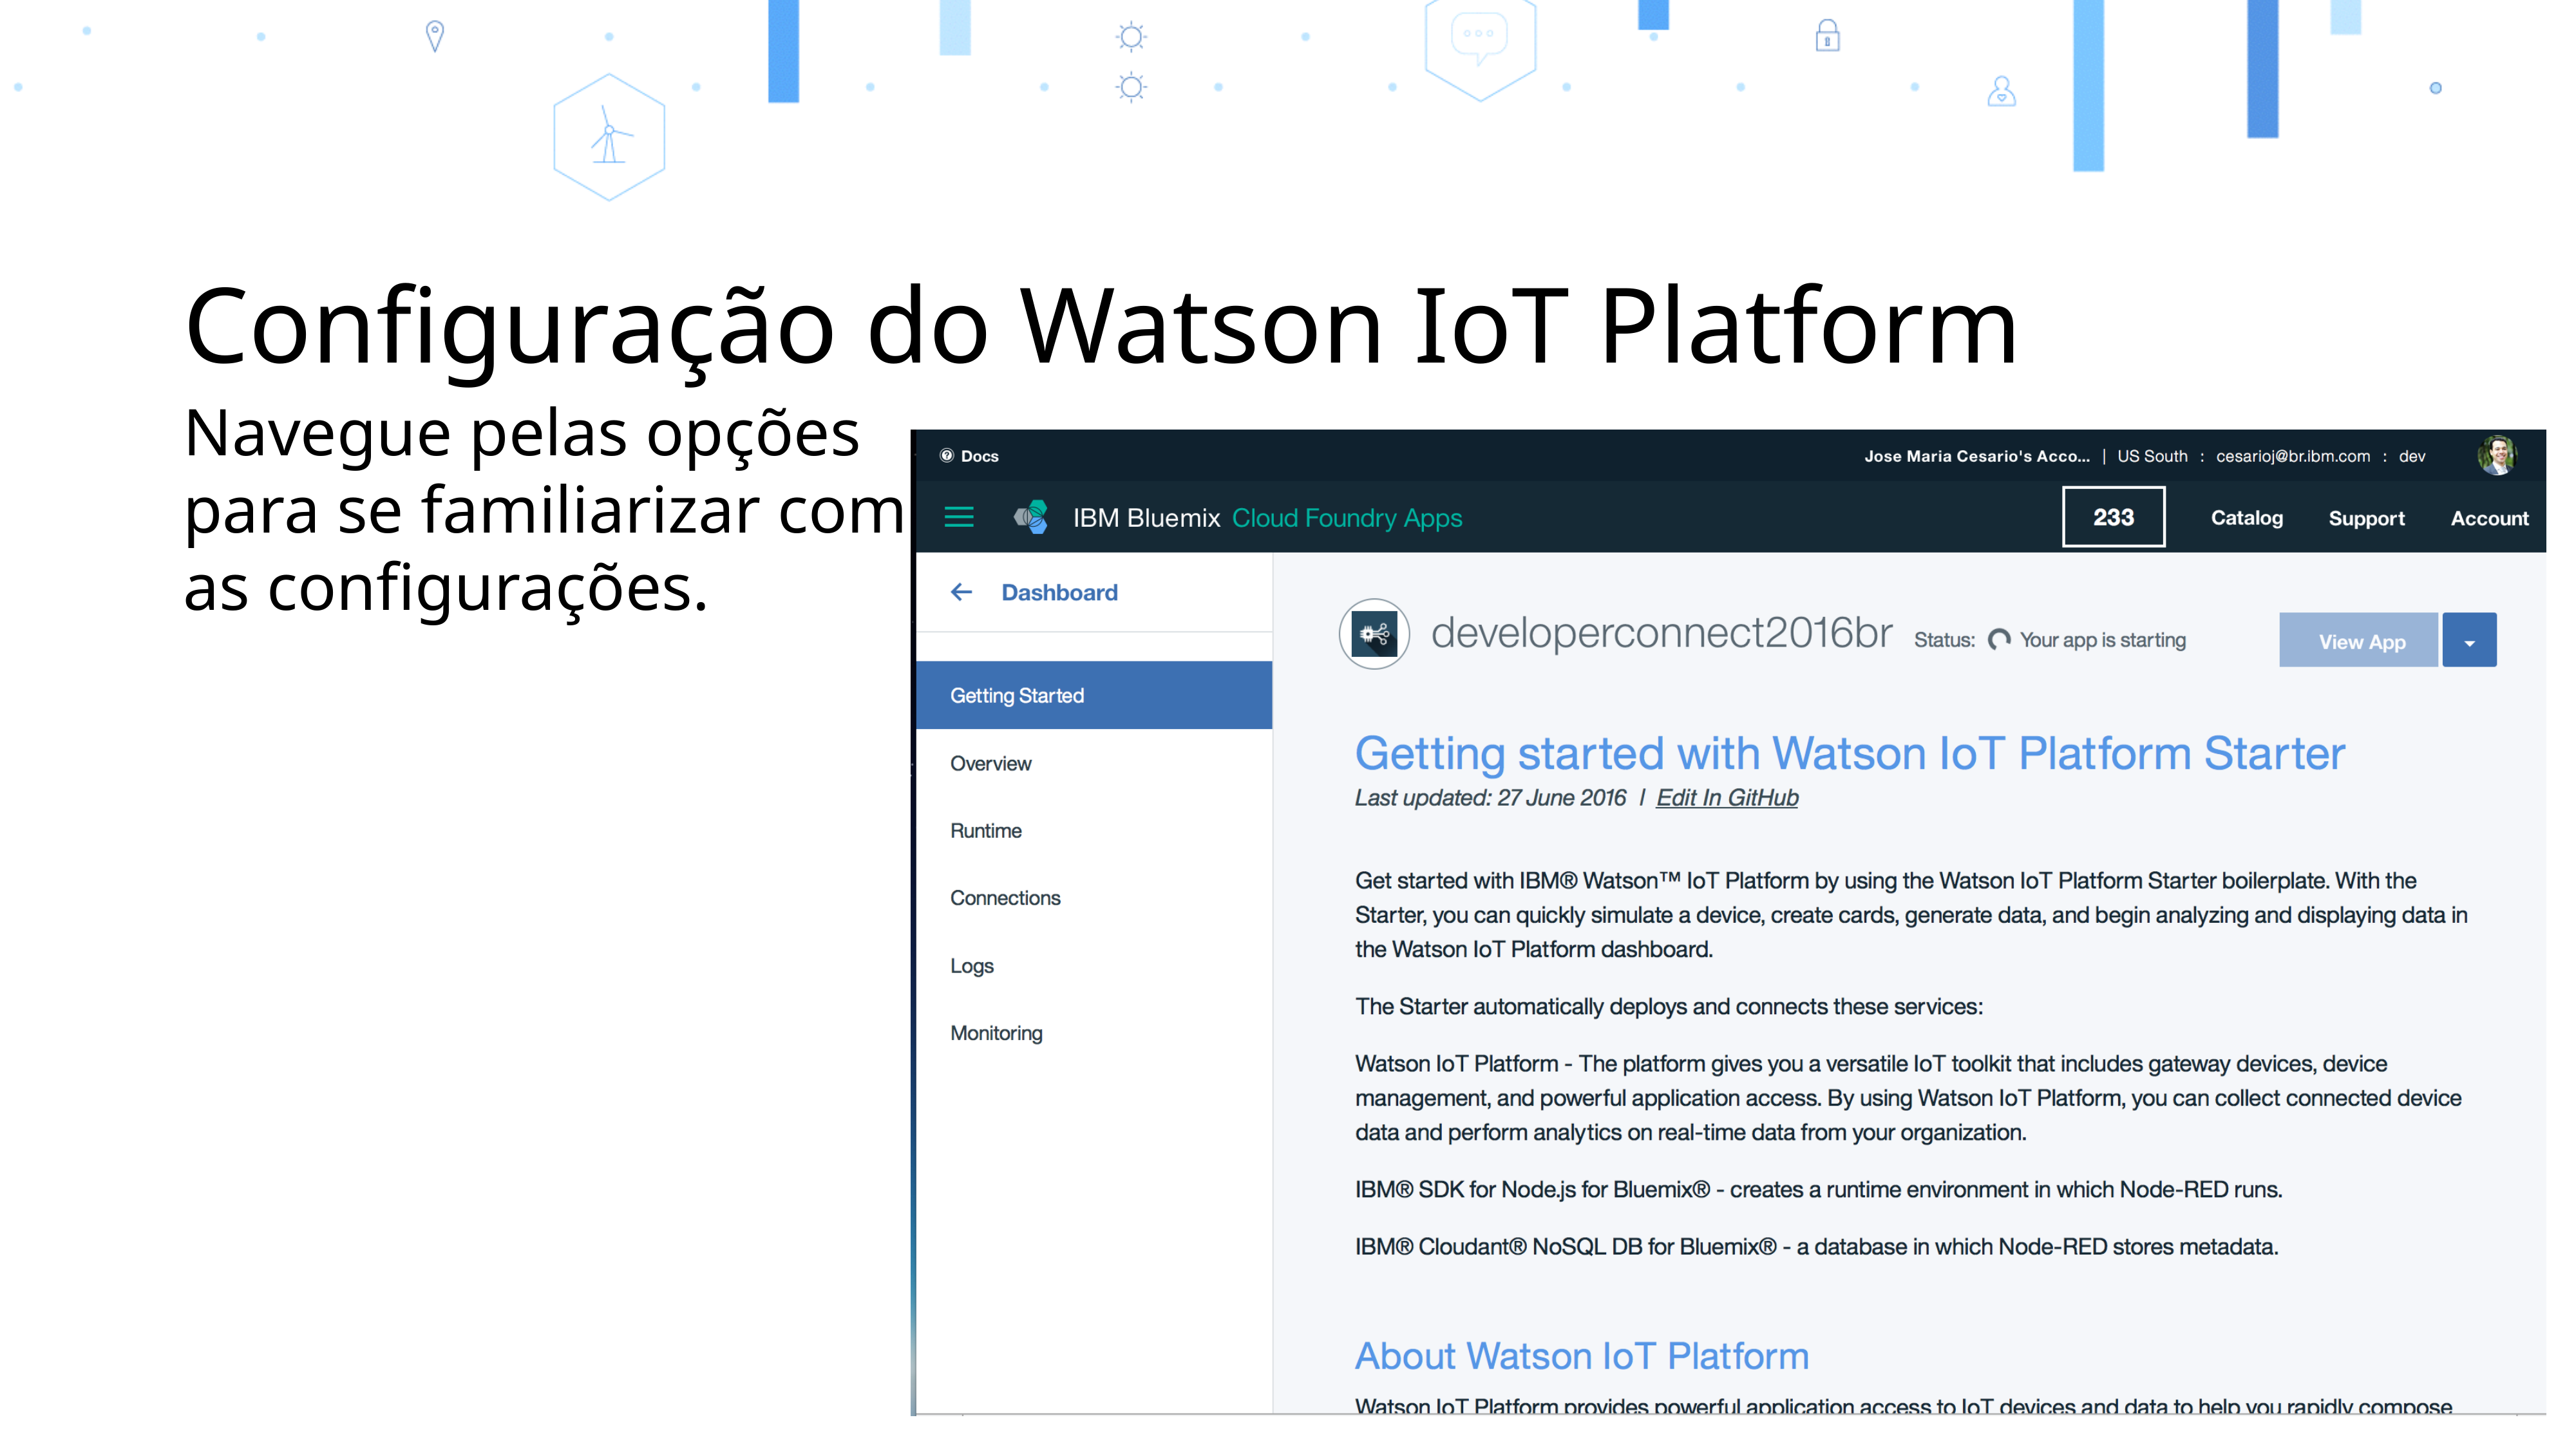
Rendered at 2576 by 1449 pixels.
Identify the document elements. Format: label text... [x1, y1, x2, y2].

picture [0, 0, 2576, 1449]
title Configuração do Watson IoT Platform [177, 232, 2398, 410]
list Navegue pelas opções para se familiarizar com as configurações. [177, 385, 961, 1320]
